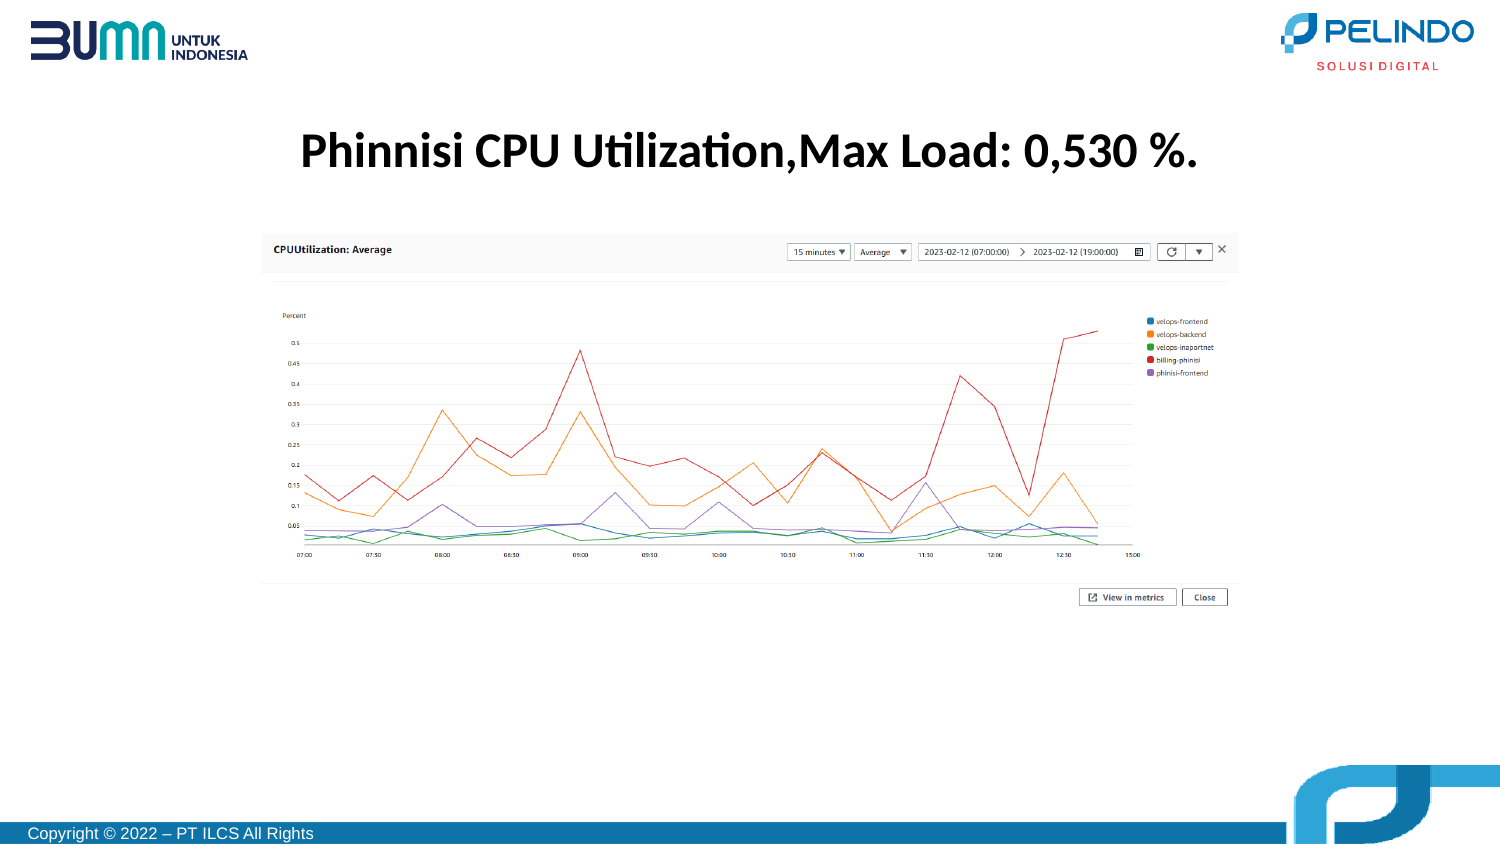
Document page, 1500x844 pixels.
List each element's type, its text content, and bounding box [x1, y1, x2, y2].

picture [31, 21, 248, 61]
picture [0, 765, 1500, 844]
picture [1281, 13, 1475, 76]
title Phinnisi CPU Utilization,Max Load: 0,530 %. [104, 71, 1396, 233]
picture [262, 233, 1238, 611]
